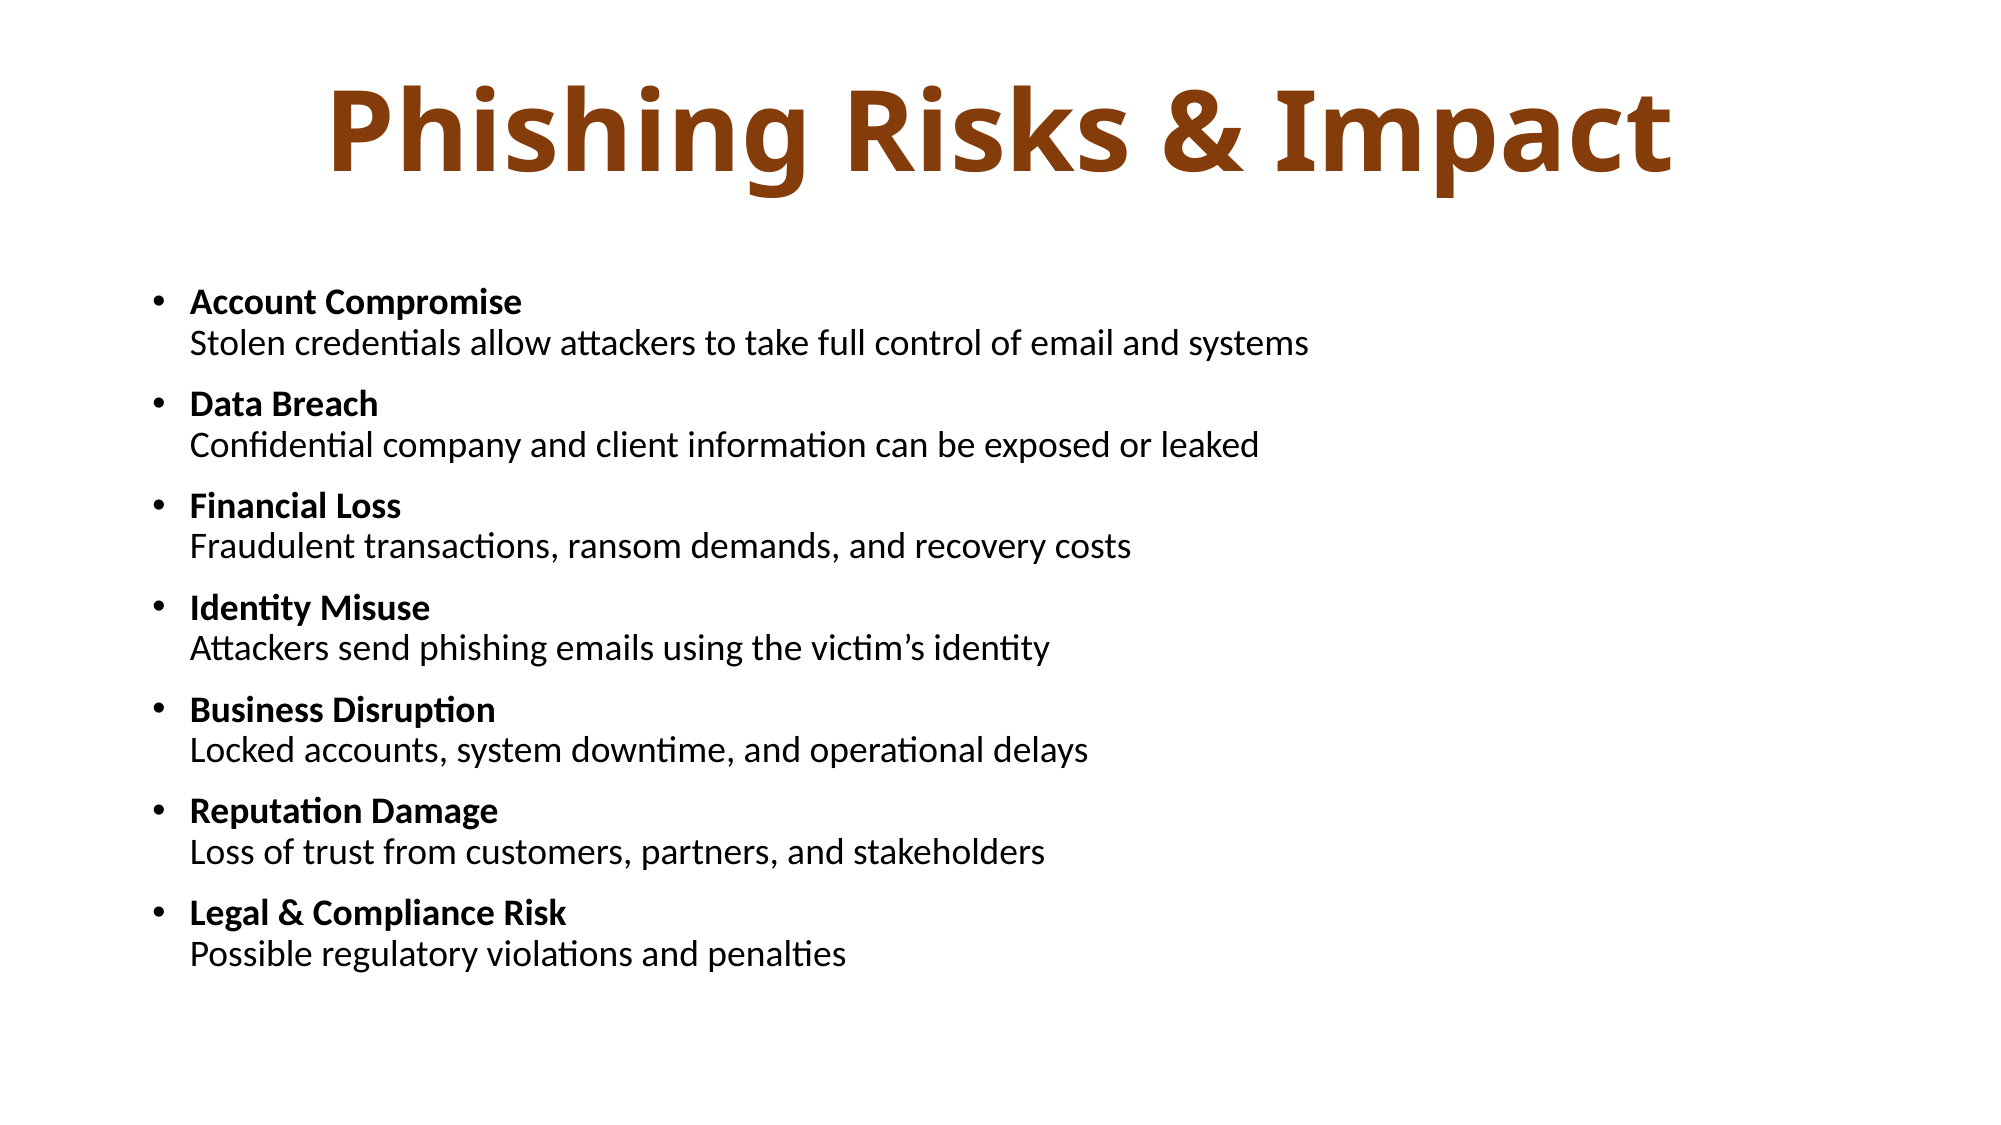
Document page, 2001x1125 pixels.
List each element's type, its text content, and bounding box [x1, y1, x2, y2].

title Phishing Risks & Impact [137, 59, 1863, 210]
list Account Compromise Stolen credentials allow attackers to take full control of email and systems Data Breach Confidential company and client information can be exposed or leaked Financial Loss Fraudulent transactions, ransom demands, and recovery costs Identity Misuse Attackers send phishing emails using the victim’s identity Business Disruption Locked accounts, system downtime, and operational delays Reputation Damage Loss of trust from customers, partners, and stakeholders Legal & Compliance Risk Possible regulatory violations and penalties [137, 209, 1708, 1093]
